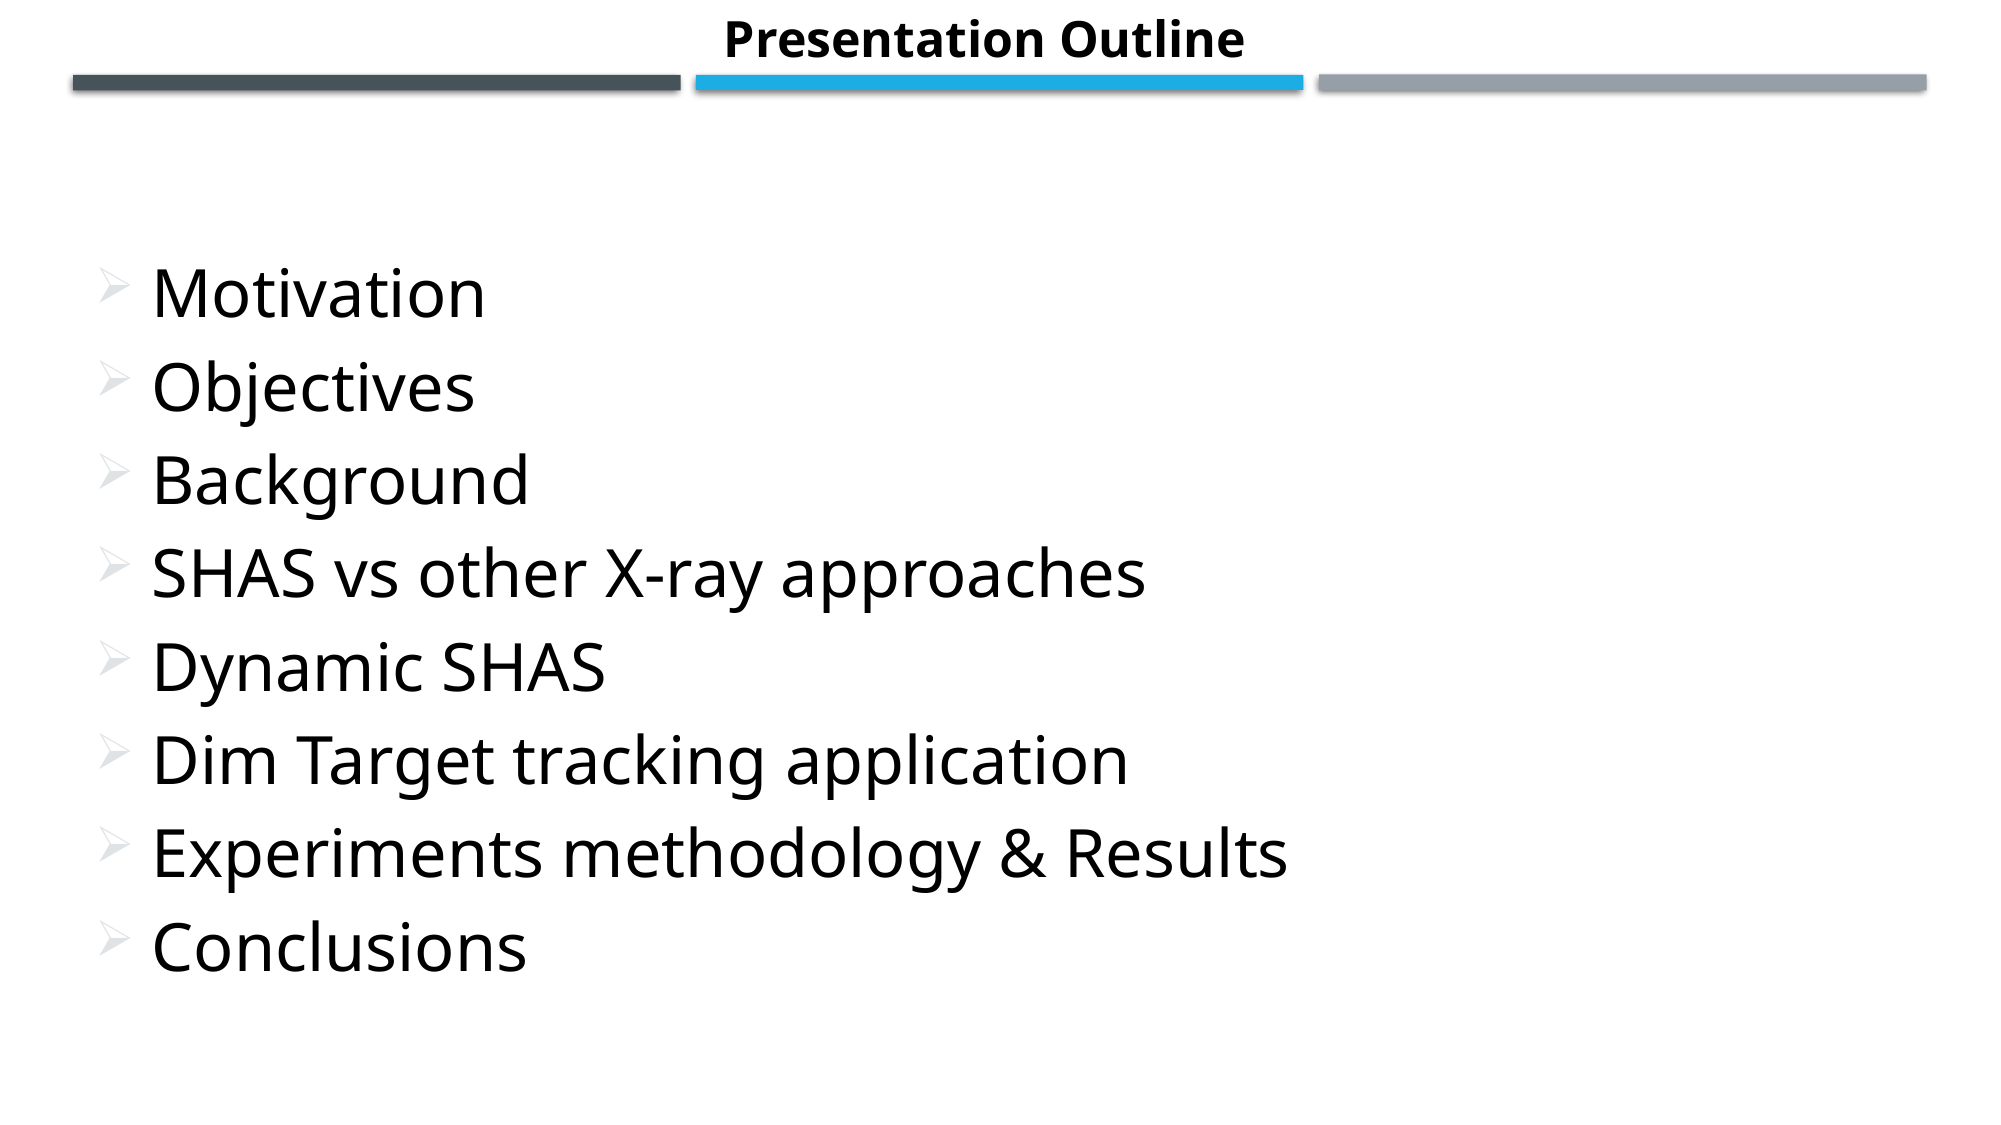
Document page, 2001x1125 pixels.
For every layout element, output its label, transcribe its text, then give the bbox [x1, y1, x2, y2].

text_box Presentation Outline [80, 0, 1890, 83]
text_box Motivation Objectives Background SHAS vs other X-ray approaches Dynamic SHAS Dim Target tracking application Experiments methodology & Results Conclusions [80, 243, 1943, 1027]
